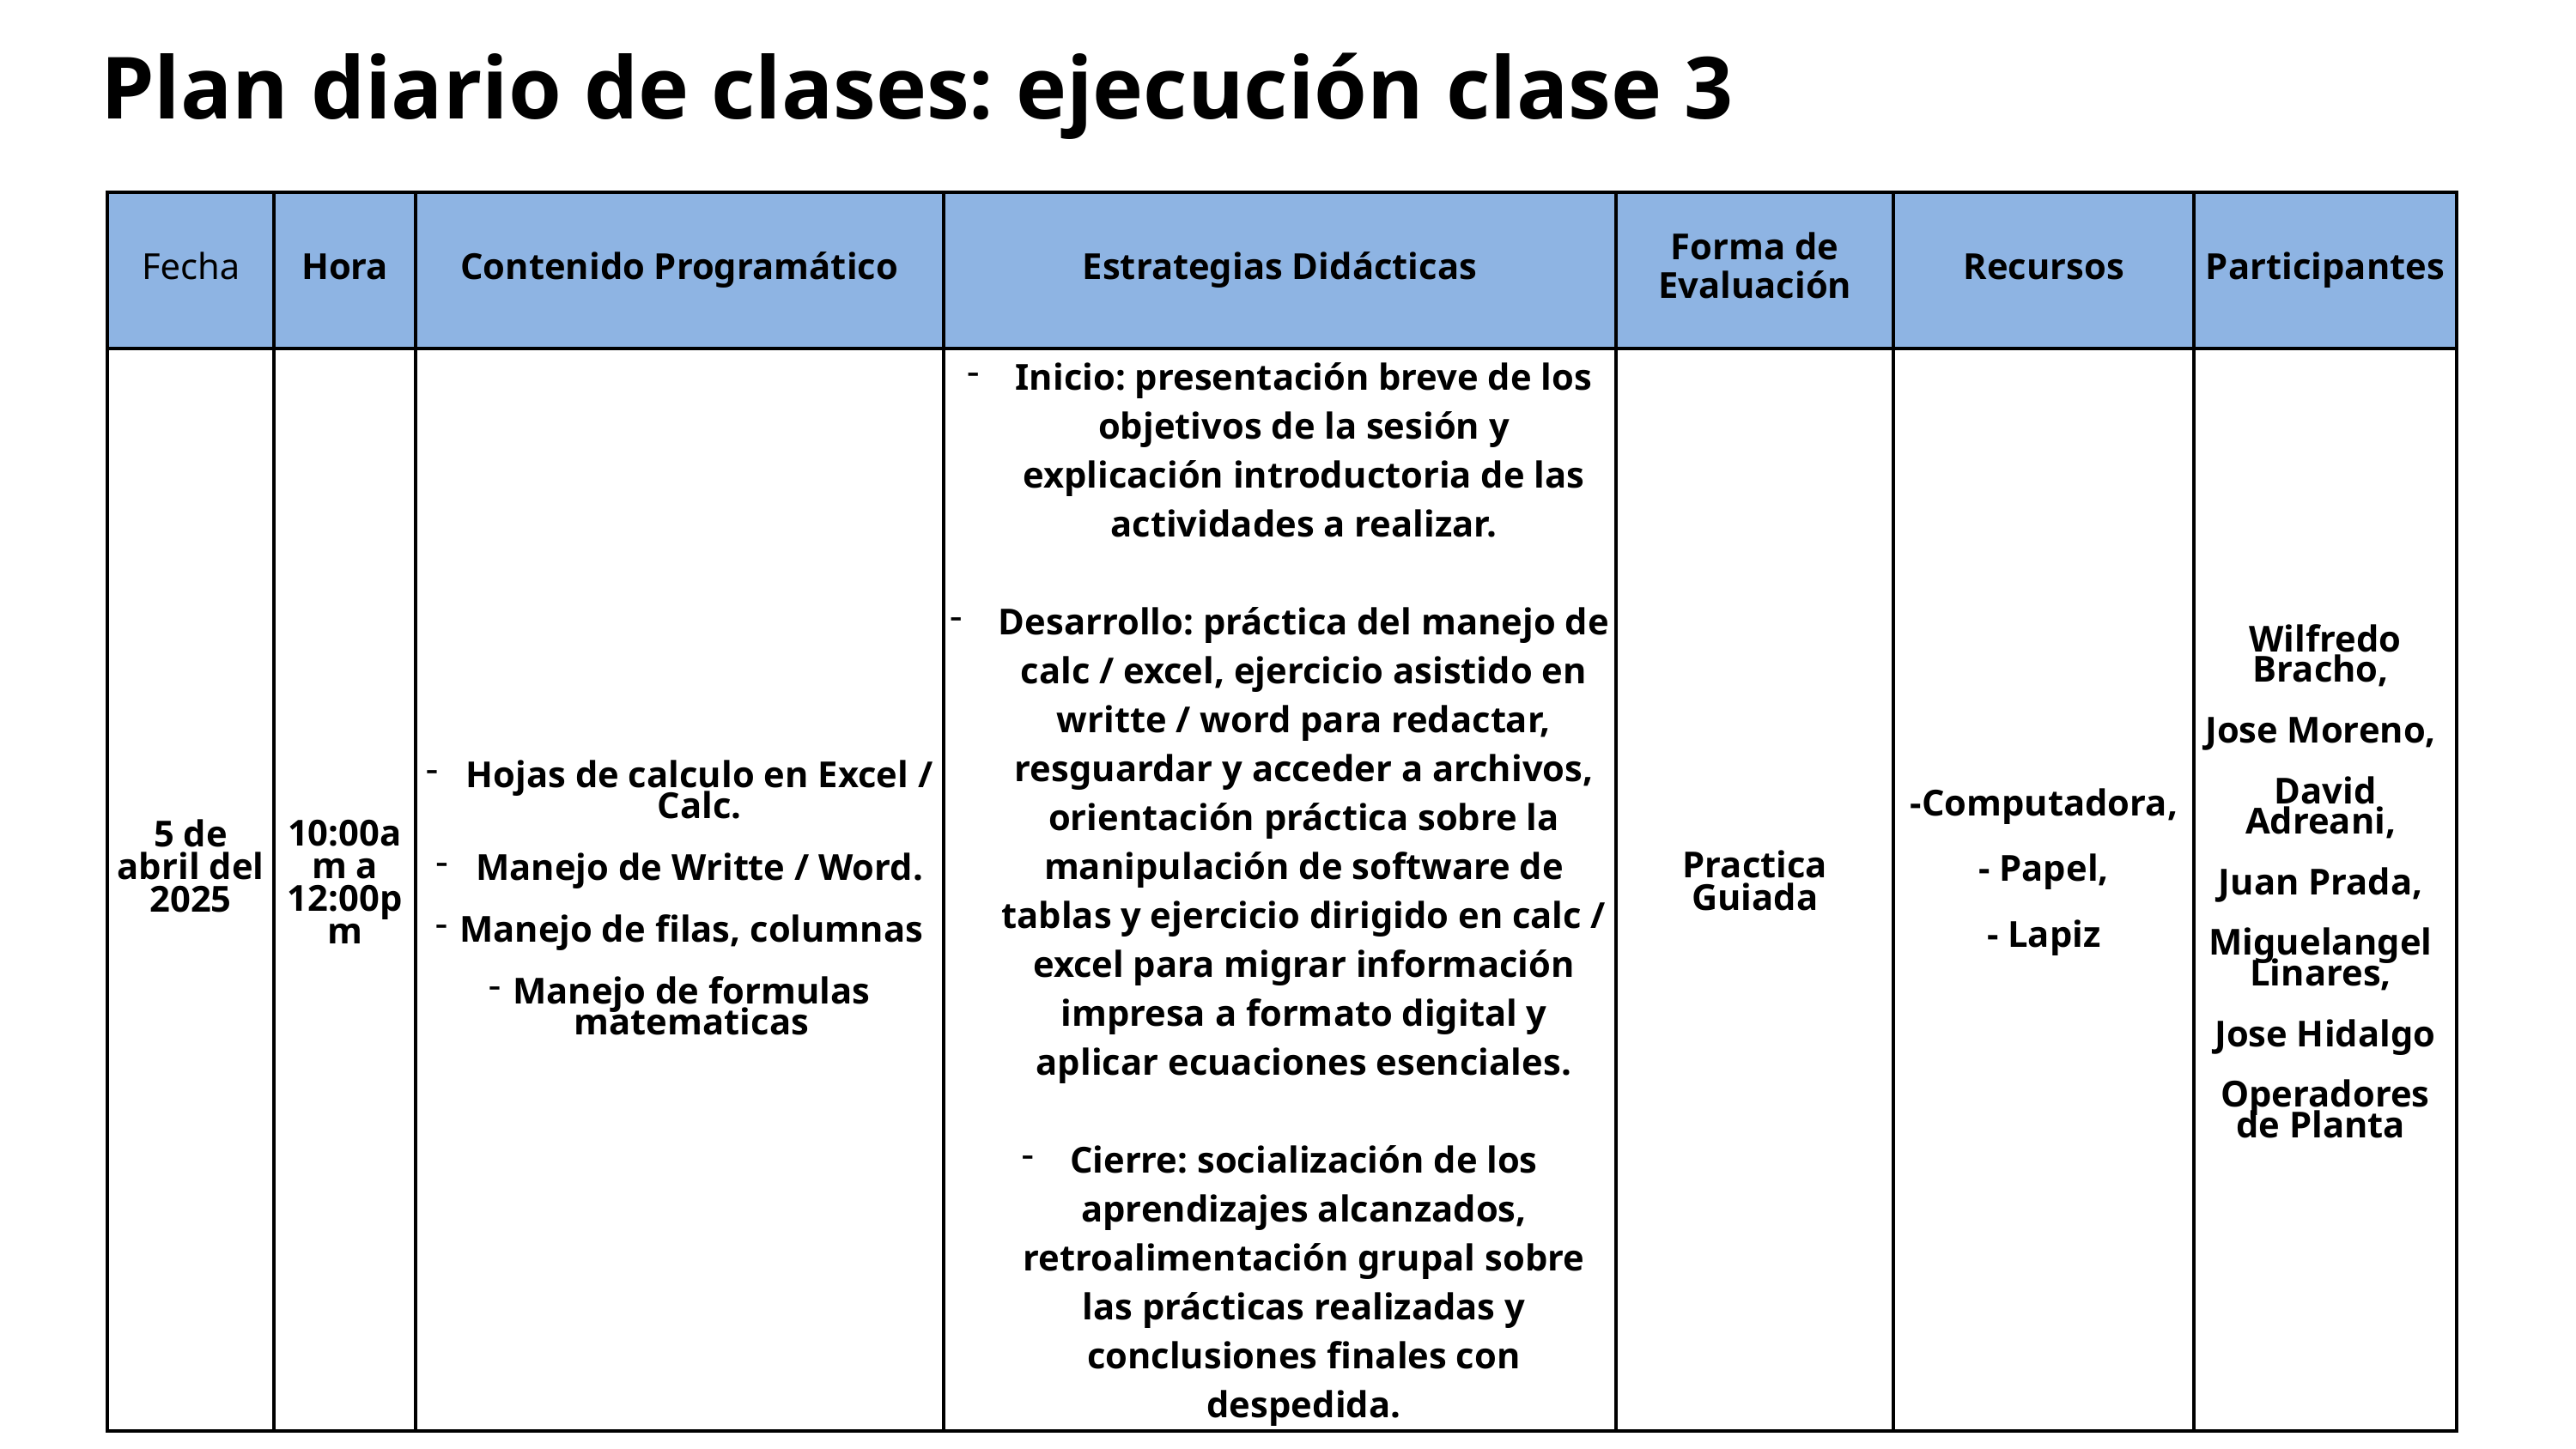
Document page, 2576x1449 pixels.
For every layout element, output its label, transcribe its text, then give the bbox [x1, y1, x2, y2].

table_cell -Computadora, - Papel, - Lapiz [1895, 350, 2192, 1429]
table_cell Wilfredo Bracho, Jose Moreno, David Adreani, Juan Prada, Miguelangel Linares, Jose Hidalgo Operadores de Planta [2196, 350, 2455, 1429]
text_box Plan diario de clases: ejecución clase 3 [0, 88, 2018, 136]
table_header Forma de Evaluación [1618, 194, 1892, 347]
table_header Contenido Programático [417, 194, 942, 347]
table_cell Practica Guiada [1618, 350, 1892, 1429]
table_header Participantes [2196, 194, 2455, 347]
table_cell 5 de abril del 2025 [109, 350, 272, 1429]
table_header Fecha [109, 194, 272, 347]
table_cell 10:00am a 12:00pm [276, 350, 414, 1429]
table_cell Inicio: presentación breve de los objetivos de la sesión y explicación introductoria de las actividades a realizar. Desarrollo: práctica del manejo de calc / excel, ejercicio asistido en writte / word para redactar, resguardar y acceder a archivos, orientación práctica sobre la manipulación de software de tablas y ejercicio dirigido en calc / excel para migrar información impresa a formato digital y aplicar ecuaciones esenciales. Cierre: socialización de los aprendizajes alcanzados, retroalimentación grupal sobre las prácticas realizadas y conclusiones finales con despedida. [945, 350, 1614, 1429]
table_header Estrategias Didácticas [945, 194, 1614, 347]
table_header Hora [276, 194, 414, 347]
table_cell Hojas de calculo en Excel / Calc. Manejo de Writte / Word. Manejo de filas, columnas Manejo de formulas matematicas [417, 350, 942, 1429]
table_header Recursos [1895, 194, 2192, 347]
